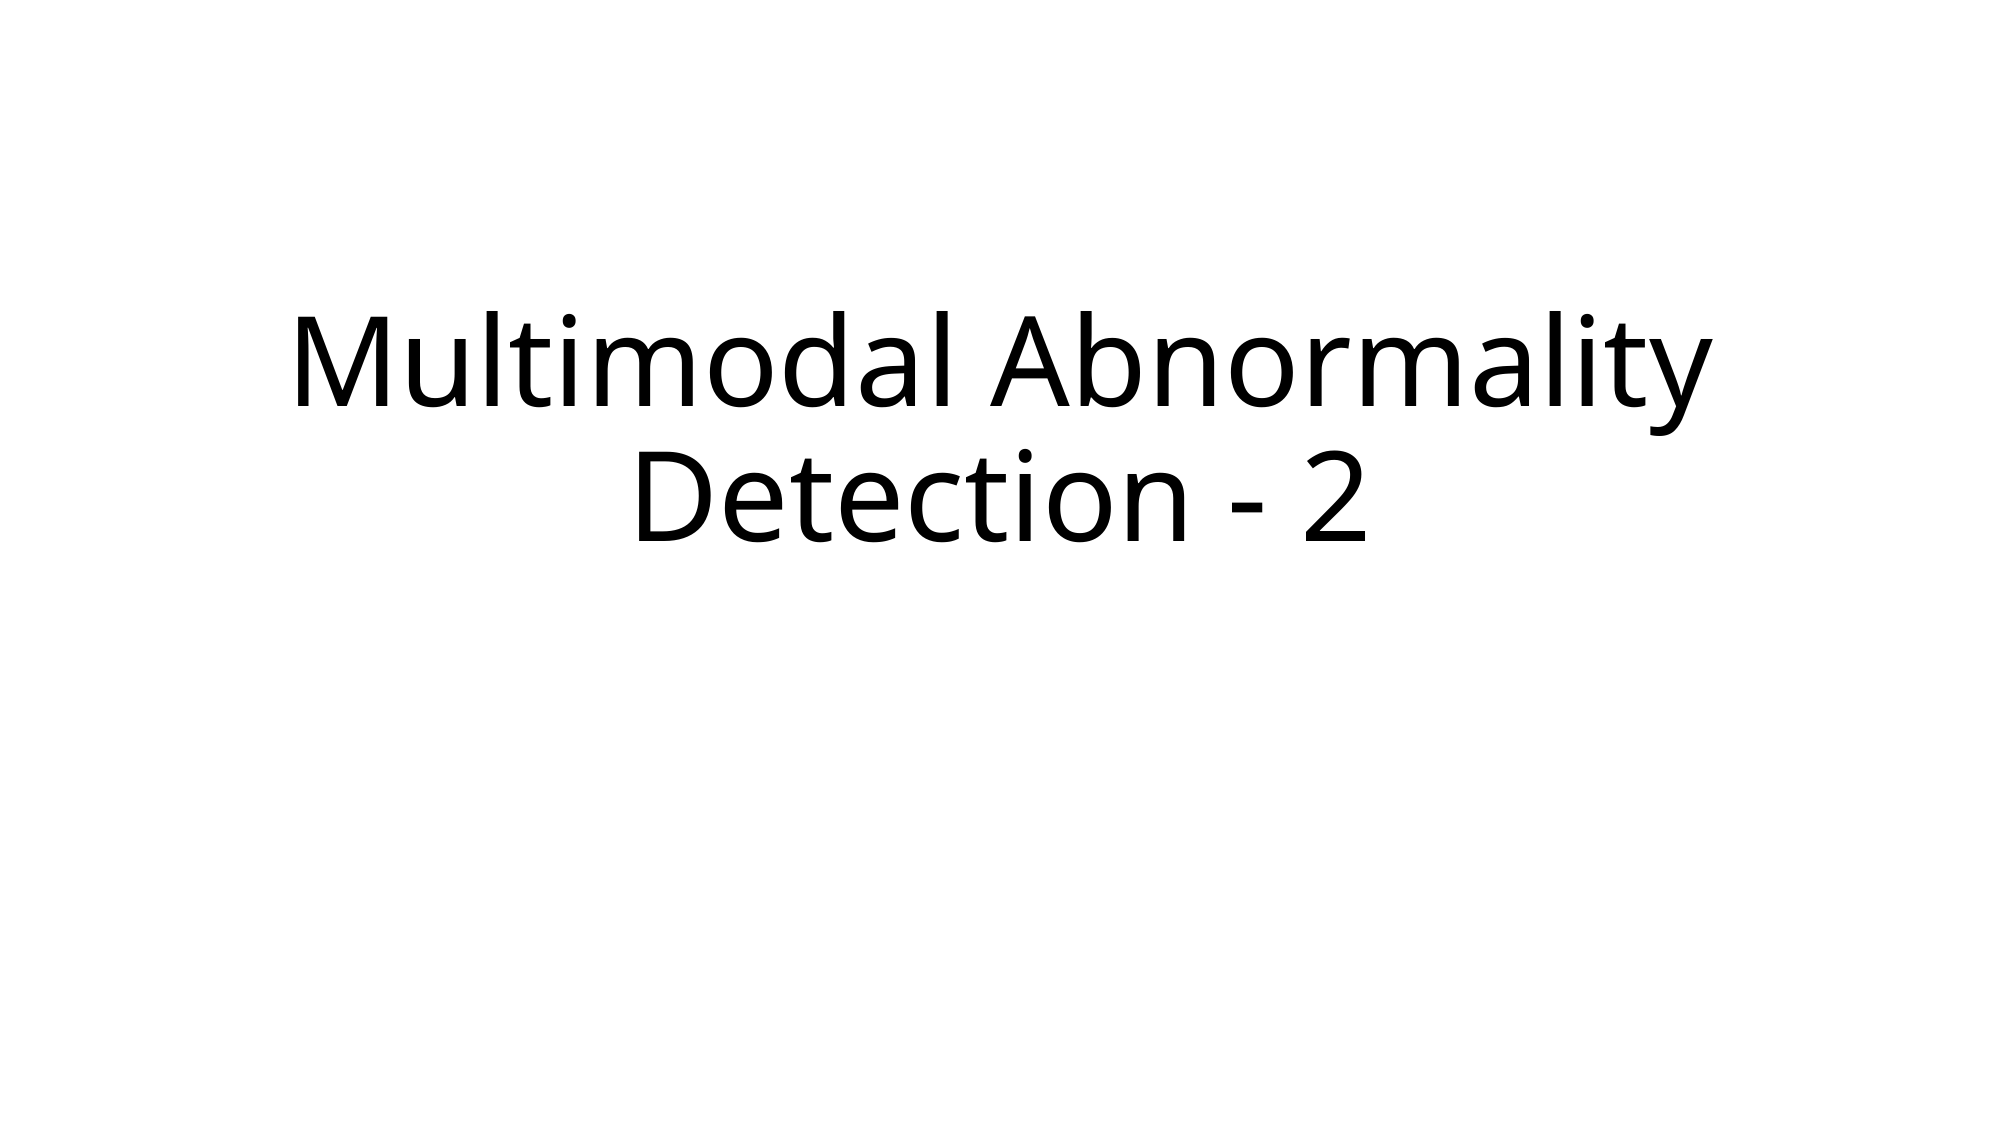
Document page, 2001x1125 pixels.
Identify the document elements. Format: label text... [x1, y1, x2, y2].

title Multimodal Abnormality Detection - 2 [249, 184, 1750, 576]
